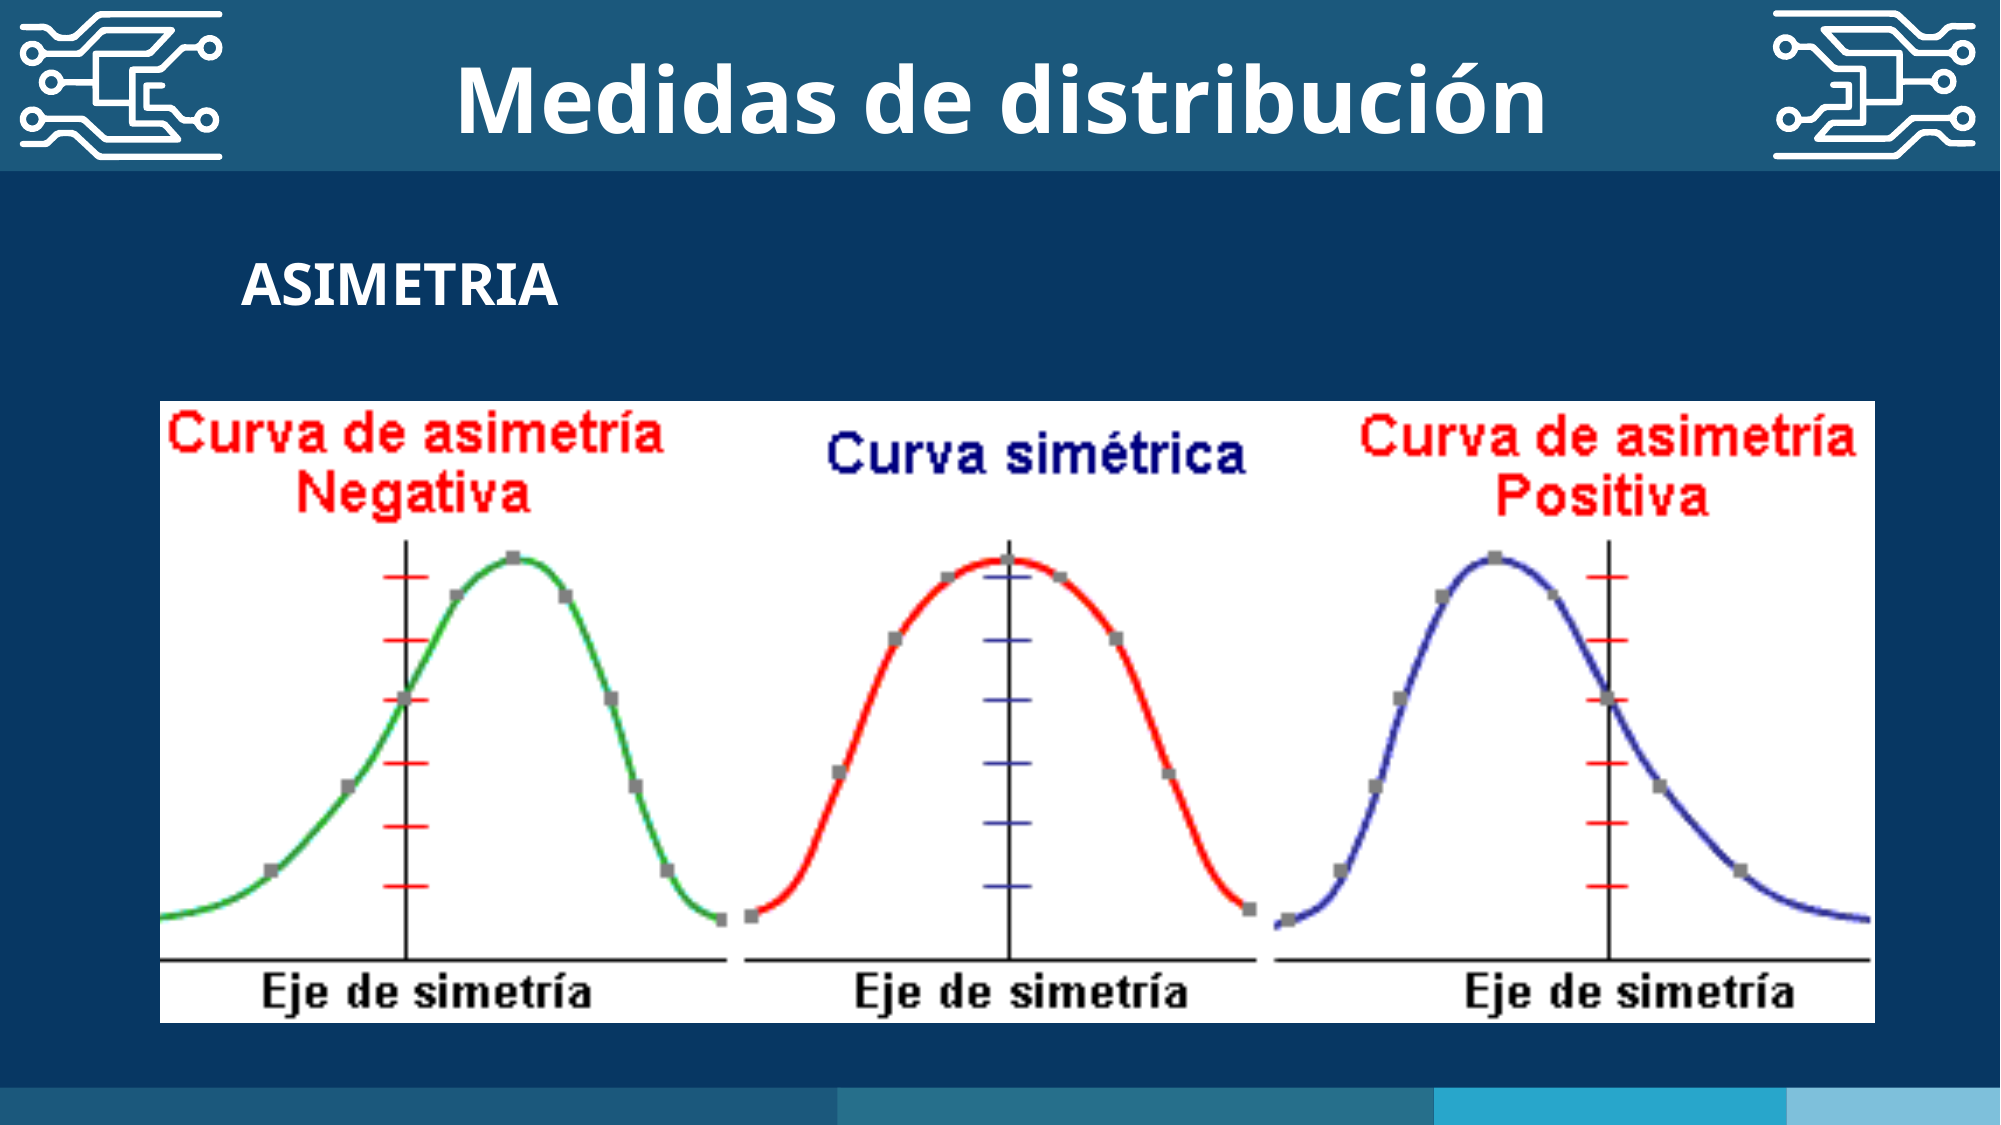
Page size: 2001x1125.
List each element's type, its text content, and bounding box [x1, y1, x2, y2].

text_box ASIMETRIA [226, 232, 767, 332]
list Medidas de distribución [53, 44, 1952, 164]
picture [159, 401, 1875, 1023]
